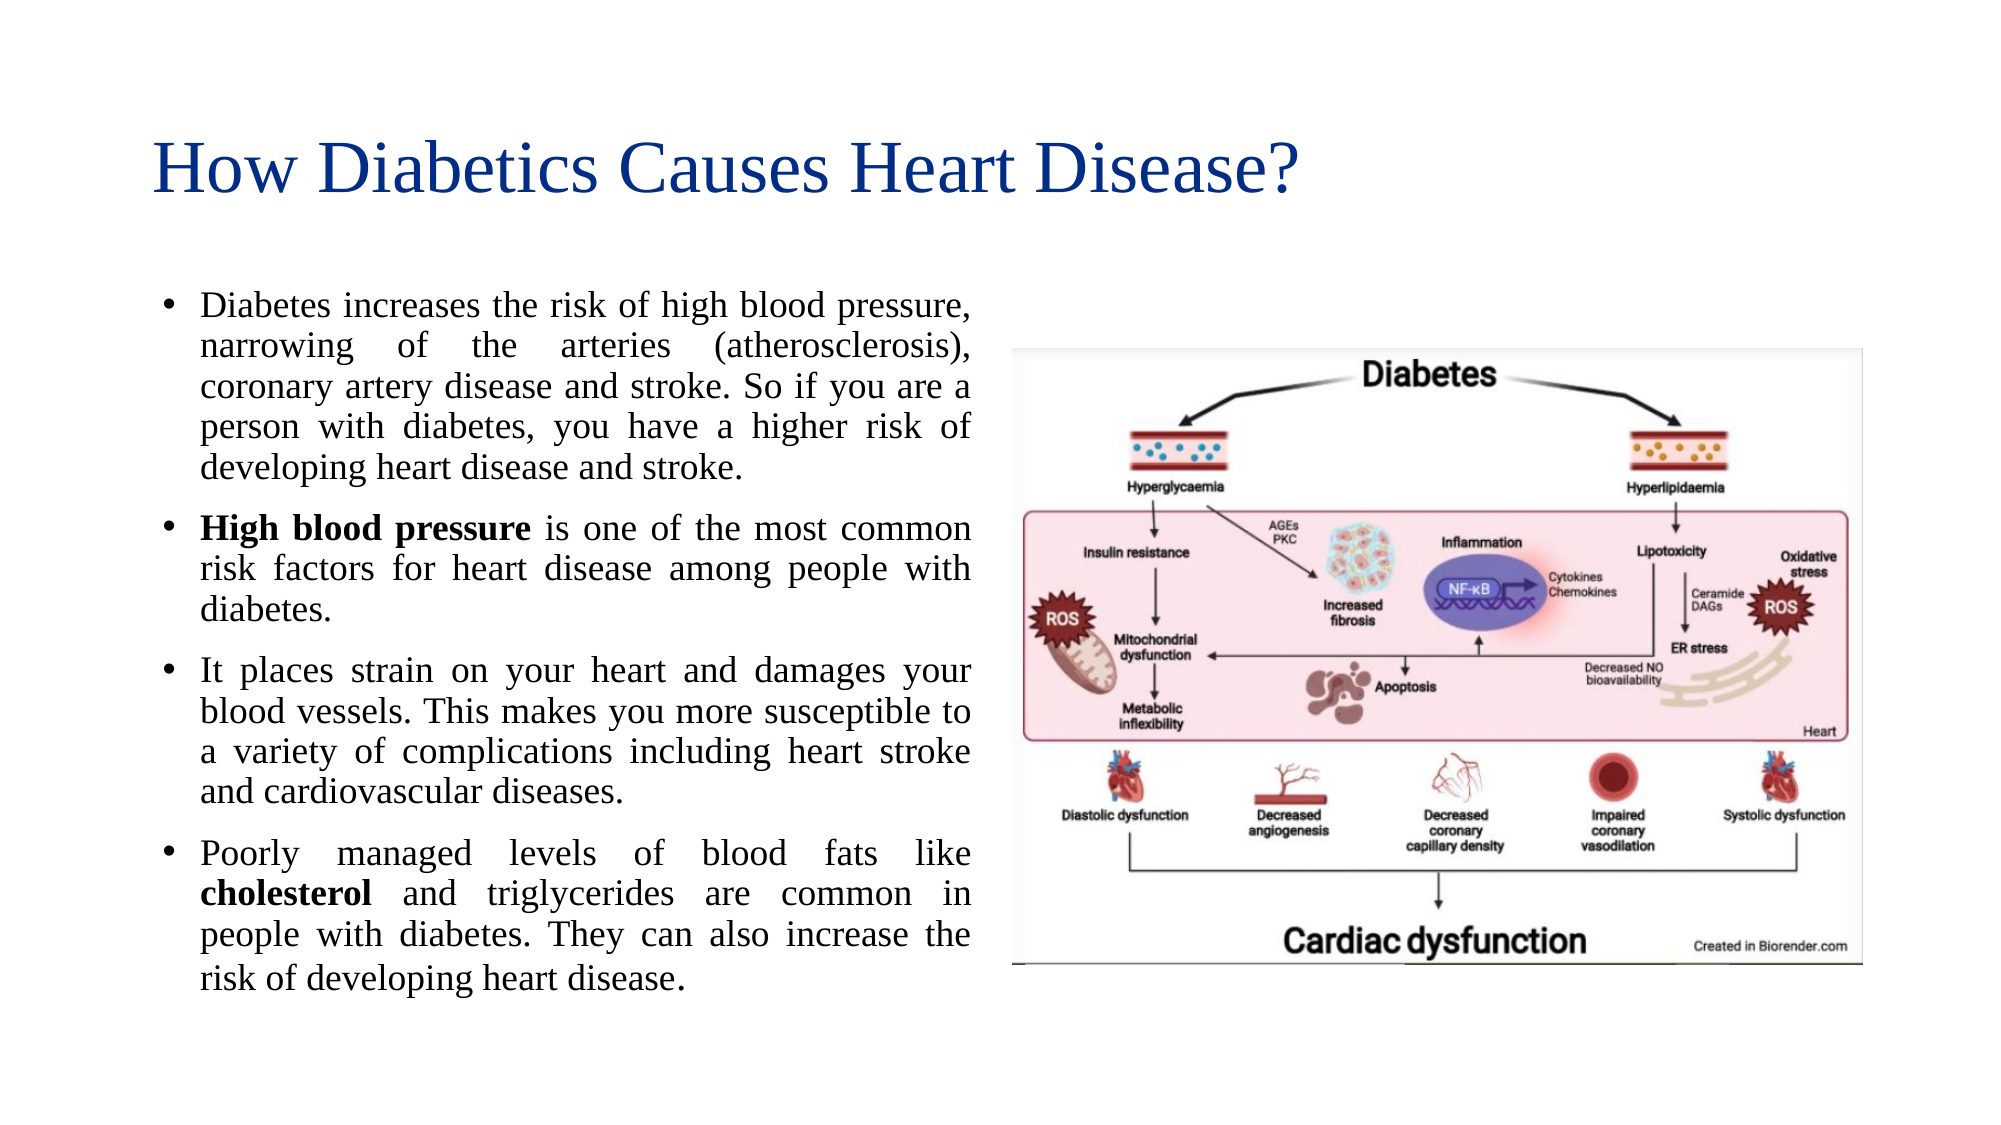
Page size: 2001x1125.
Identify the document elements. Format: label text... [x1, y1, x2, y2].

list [1012, 348, 1863, 965]
title How Diabetics Causes Heart Disease? [137, 59, 1863, 278]
list Diabetes increases the risk of high blood pressure, narrowing of the arteries (atherosclerosis), coronary artery disease and stroke. So if you are a person with diabetes, you have a higher risk of developing heart disease and stroke. High blood pressure is one of the most common risk factors for heart disease among people with diabetes. It places strain on your heart and damages your blood vessels. This makes you more susceptible to a variety of complications including heart stroke and cardiovascular diseases. Poorly managed levels of blood fats like cholesterol and triglycerides are common in people with diabetes. They can also increase the risk of developing heart disease. [147, 277, 988, 1096]
